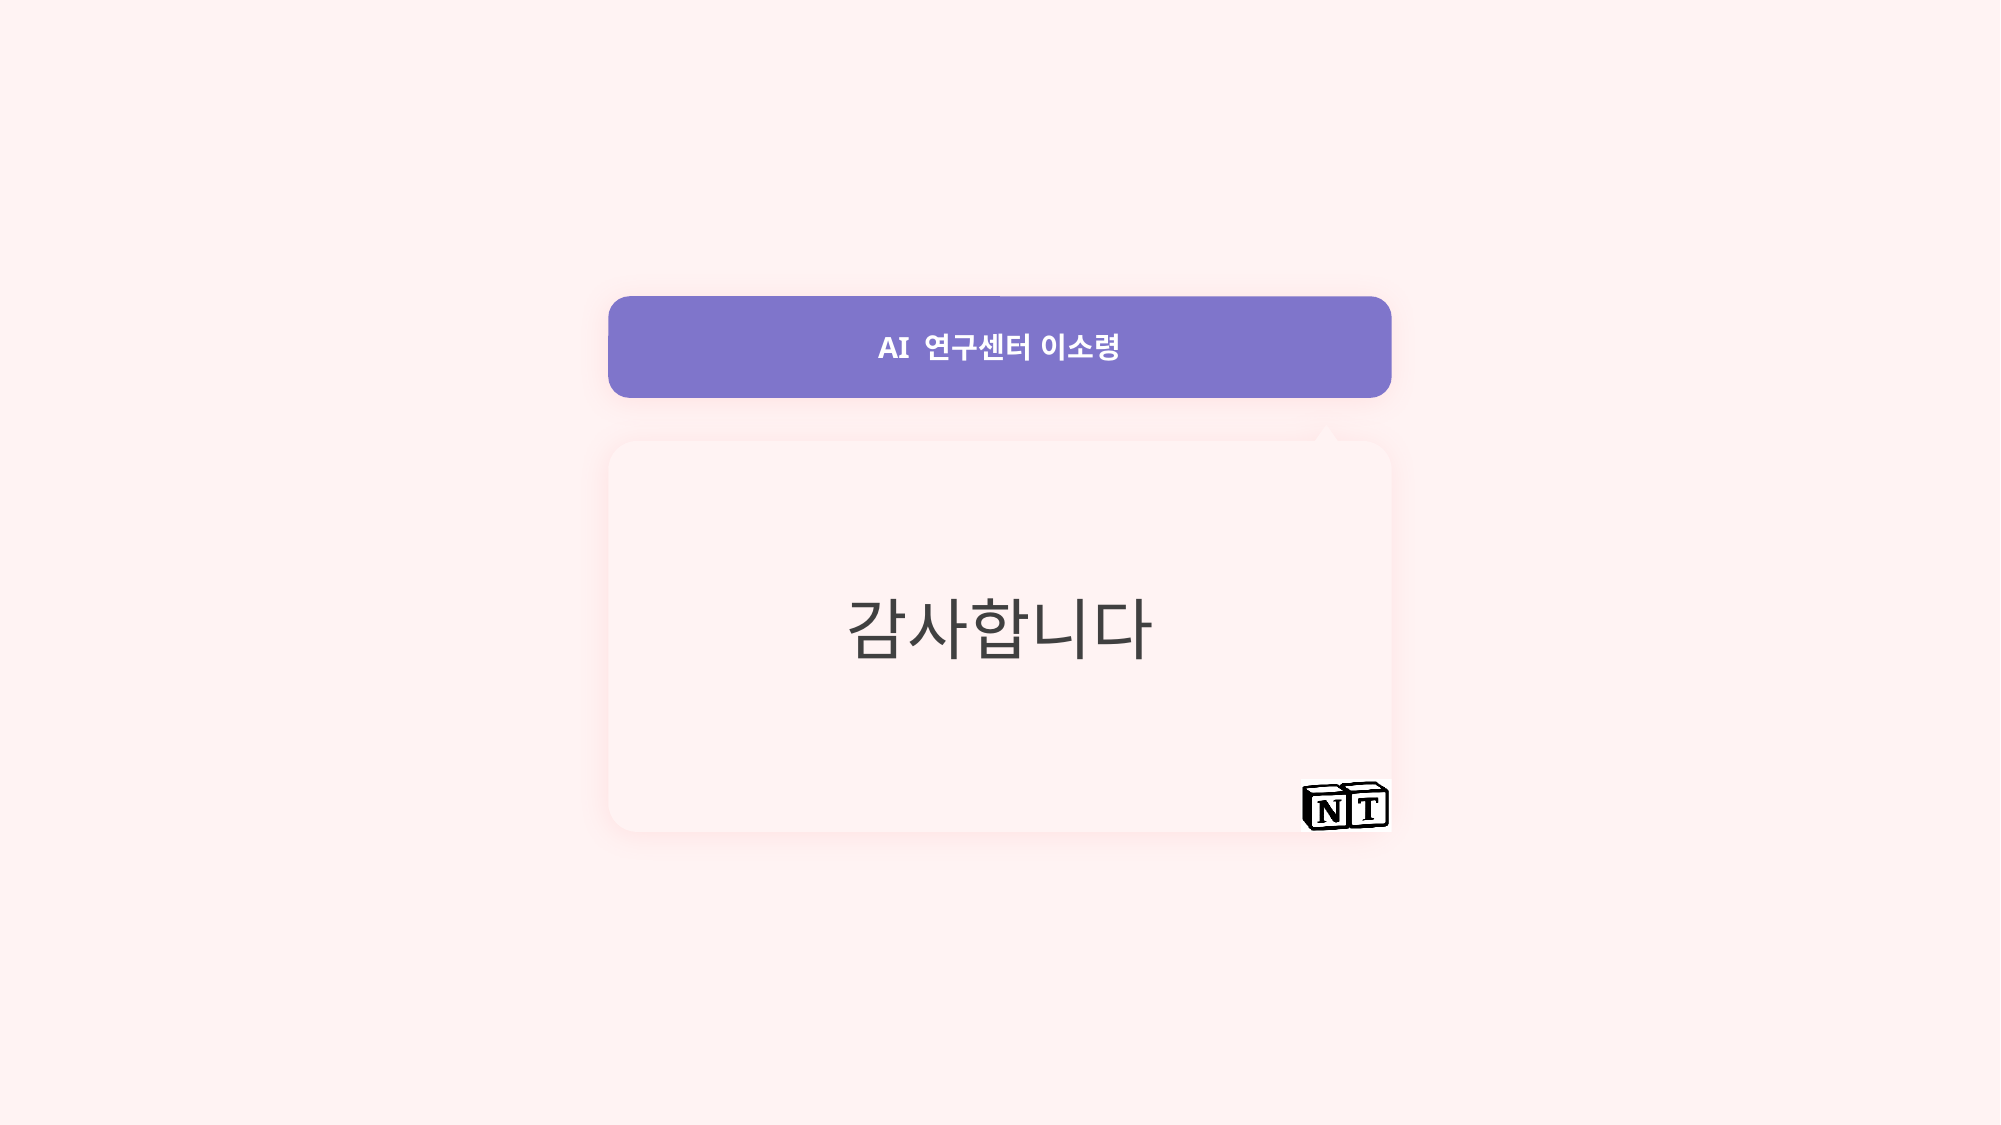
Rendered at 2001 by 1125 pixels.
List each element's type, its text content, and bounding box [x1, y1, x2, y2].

picture [1301, 779, 1392, 832]
text_box 감사합니다 [607, 422, 1393, 833]
text_box AI 연구센터 이소령 [607, 295, 1393, 399]
